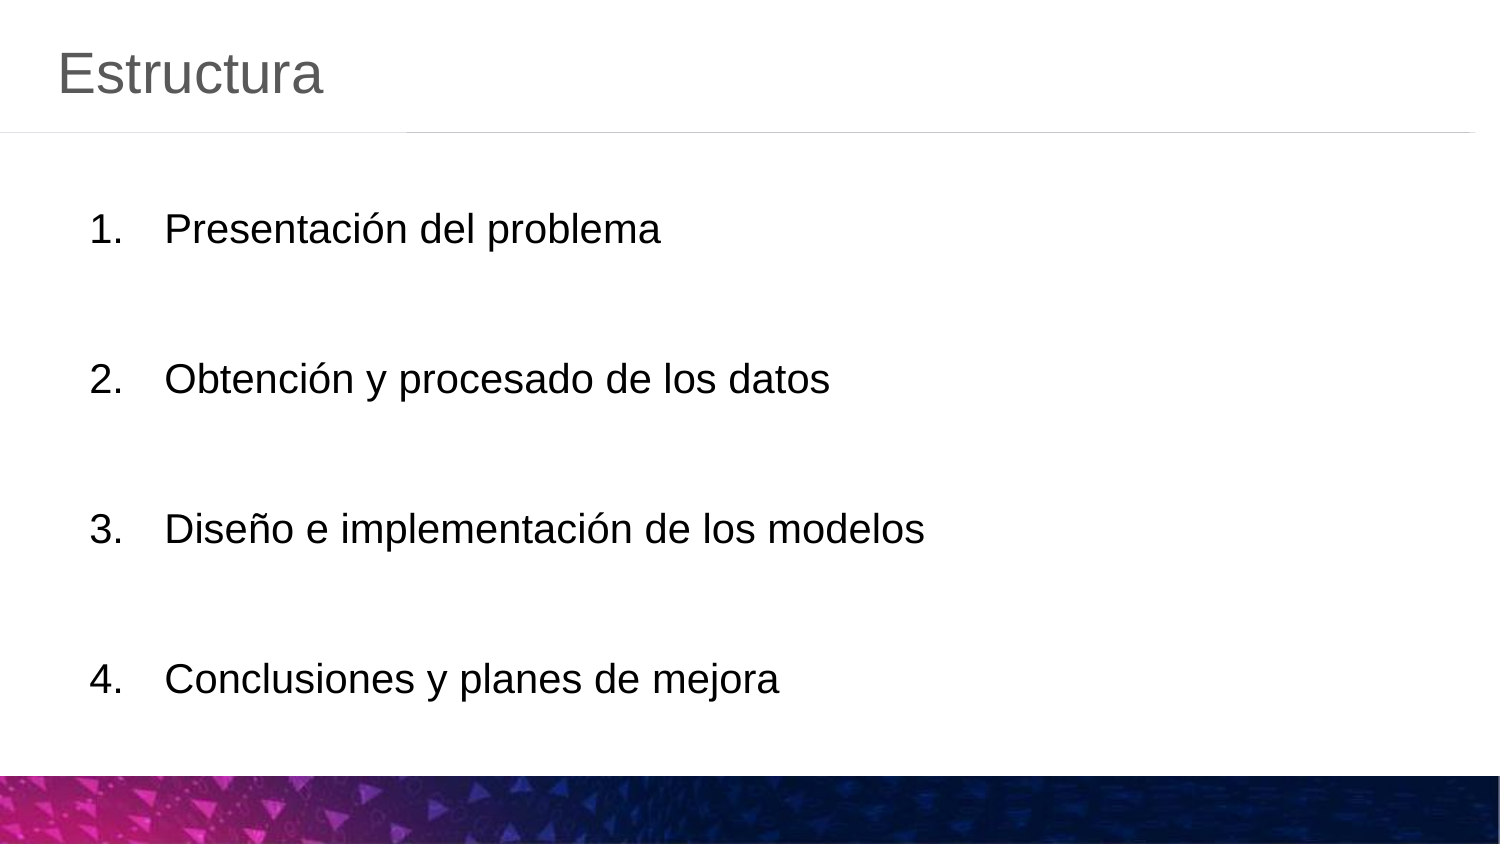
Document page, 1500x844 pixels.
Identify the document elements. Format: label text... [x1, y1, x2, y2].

title Estructura [57, 12, 1442, 122]
text_box Presentación del problema Obtención y procesado de los datos Diseño e implementación de los modelos Conclusiones y planes de mejora [57, 86, 1301, 728]
picture [0, 776, 1500, 844]
